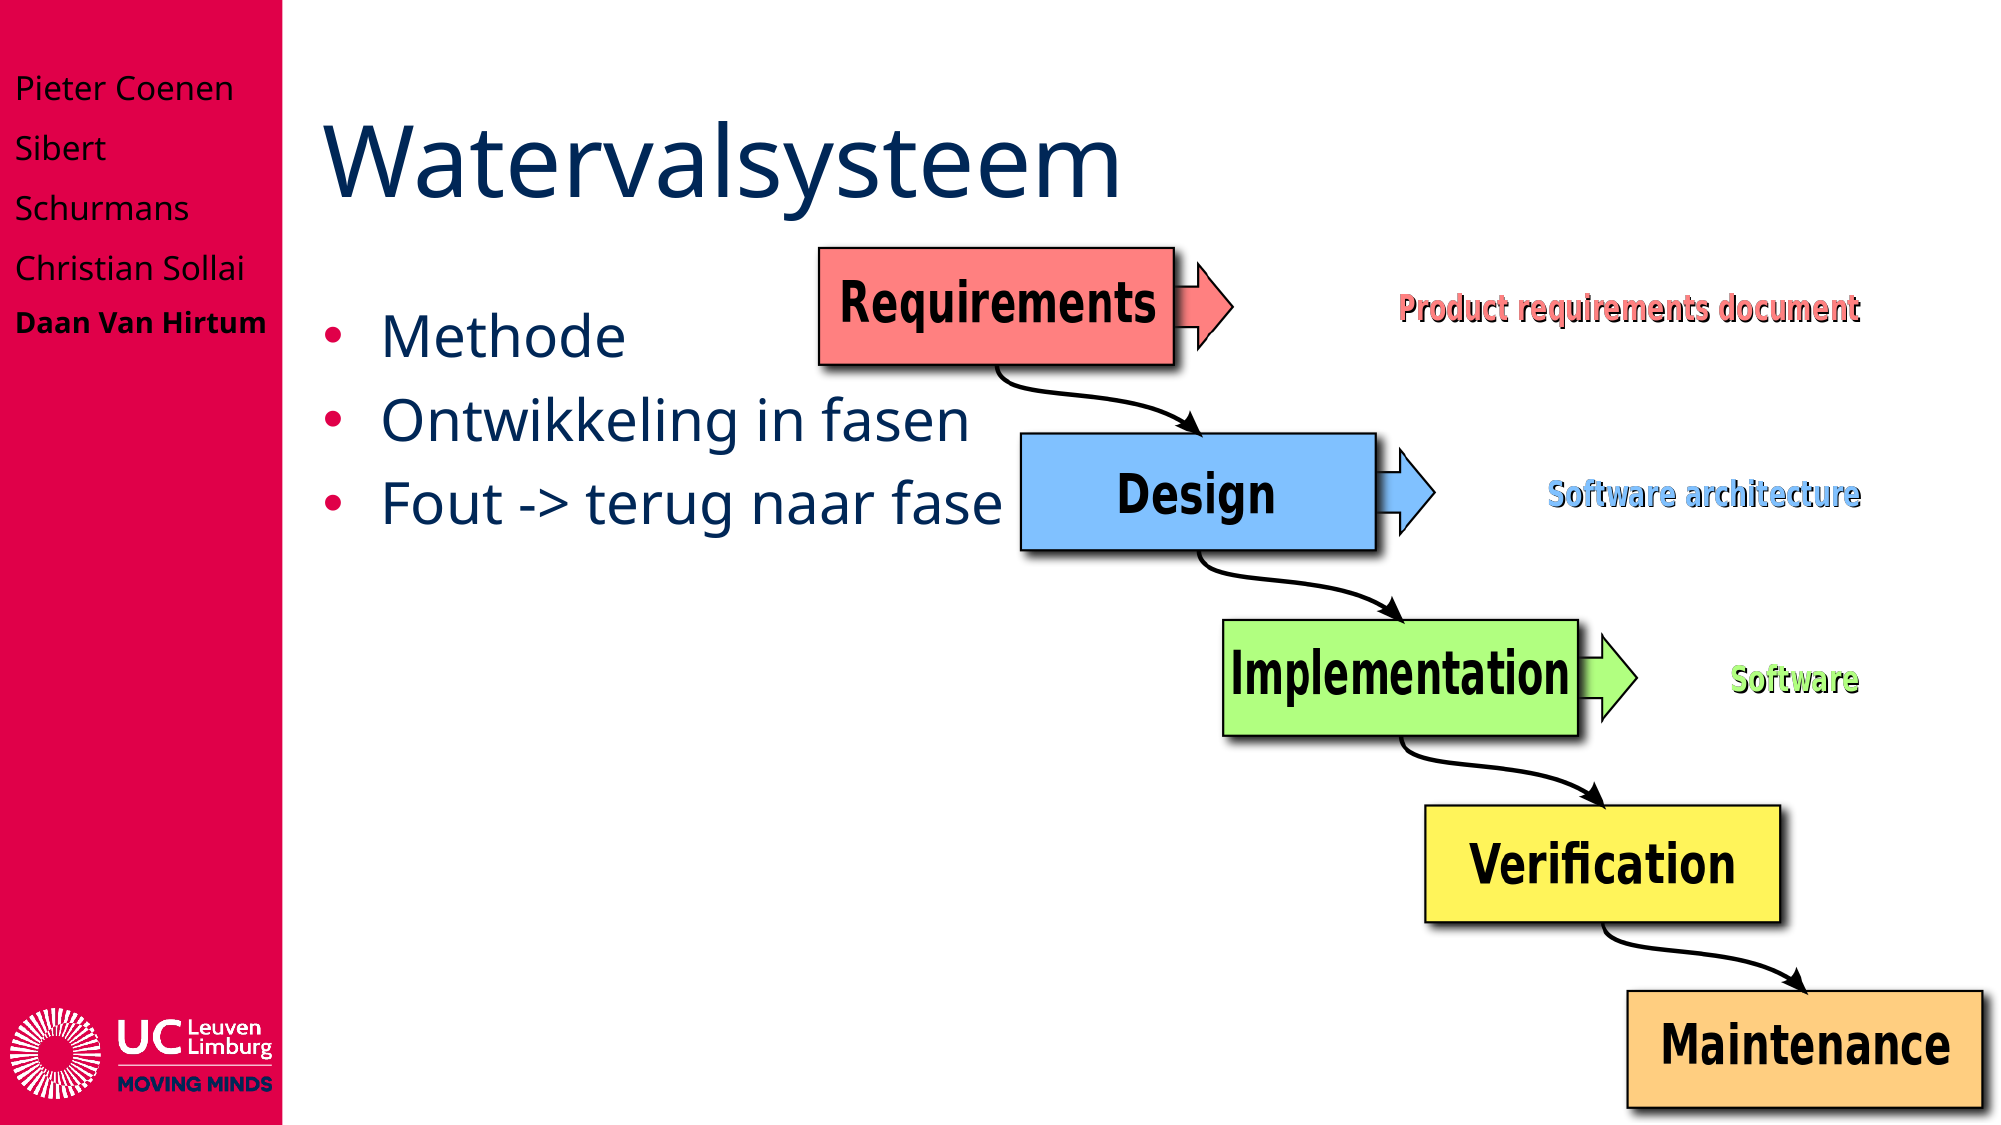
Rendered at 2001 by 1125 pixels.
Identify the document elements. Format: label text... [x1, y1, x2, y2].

list Methode Ontwikkeling in fasen Fout -> terug naar fase [307, 299, 812, 996]
picture [10, 1008, 272, 1099]
picture [812, 234, 2000, 1125]
title Watervalsysteem [307, 59, 1940, 271]
text_box Pieter Coenen Sibert Schurmans Christian Sollai Daan Van Hirtum [0, 40, 291, 347]
